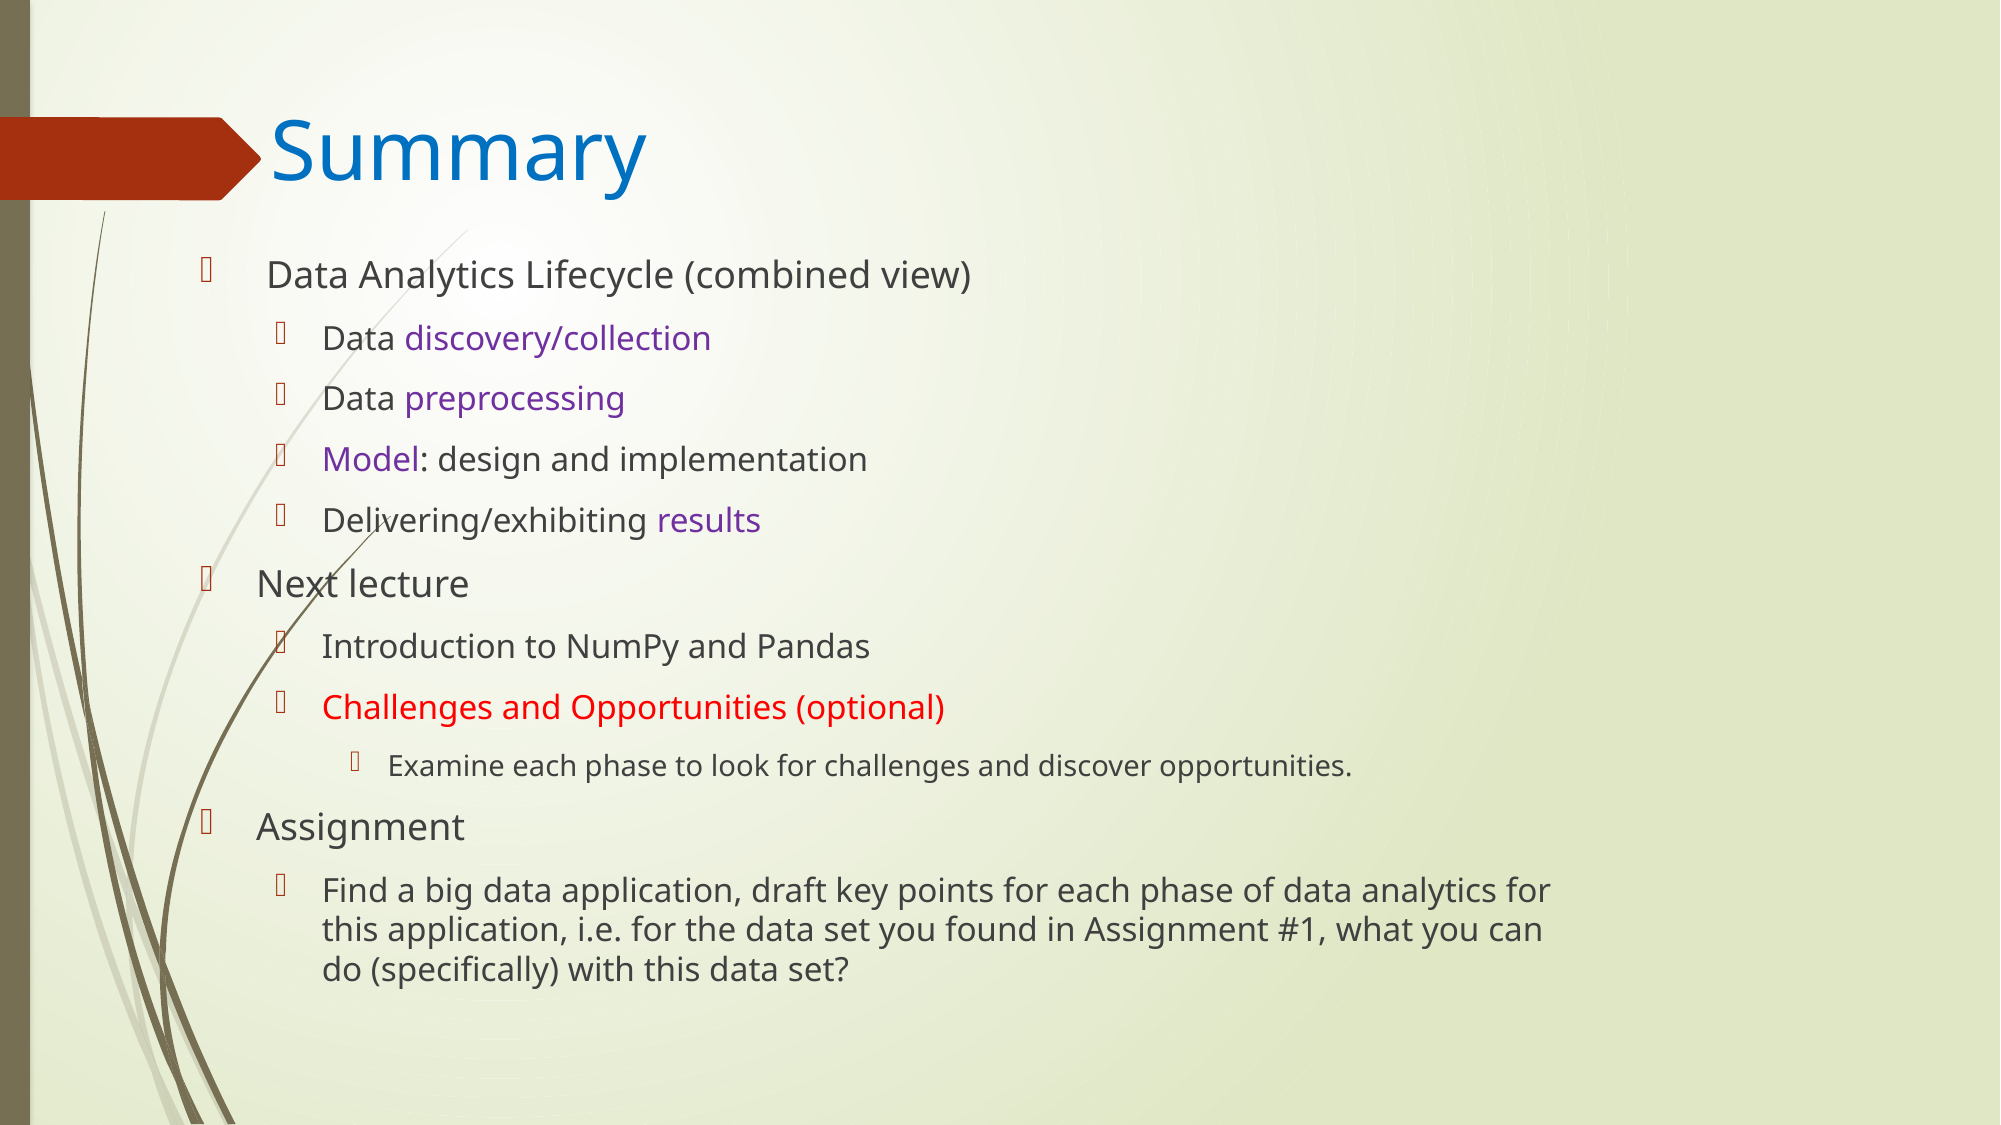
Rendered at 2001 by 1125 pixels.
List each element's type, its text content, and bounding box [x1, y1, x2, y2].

title Summary [255, 90, 1606, 233]
list Data Analytics Lifecycle (combined view) Data discovery/collection Data preprocessing Model: design and implementation Delivering/exhibiting results Next lecture Introduction to NumPy and Pandas Challenges and Opportunities (optional) Examine each phase to look for challenges and discover opportunities. Assignment Find a big data application, draft key points for each phase of data analytics for this application, i.e. for the data set you found in Assignment #1, what you can do (specifically) with this data set? [184, 243, 1583, 1060]
